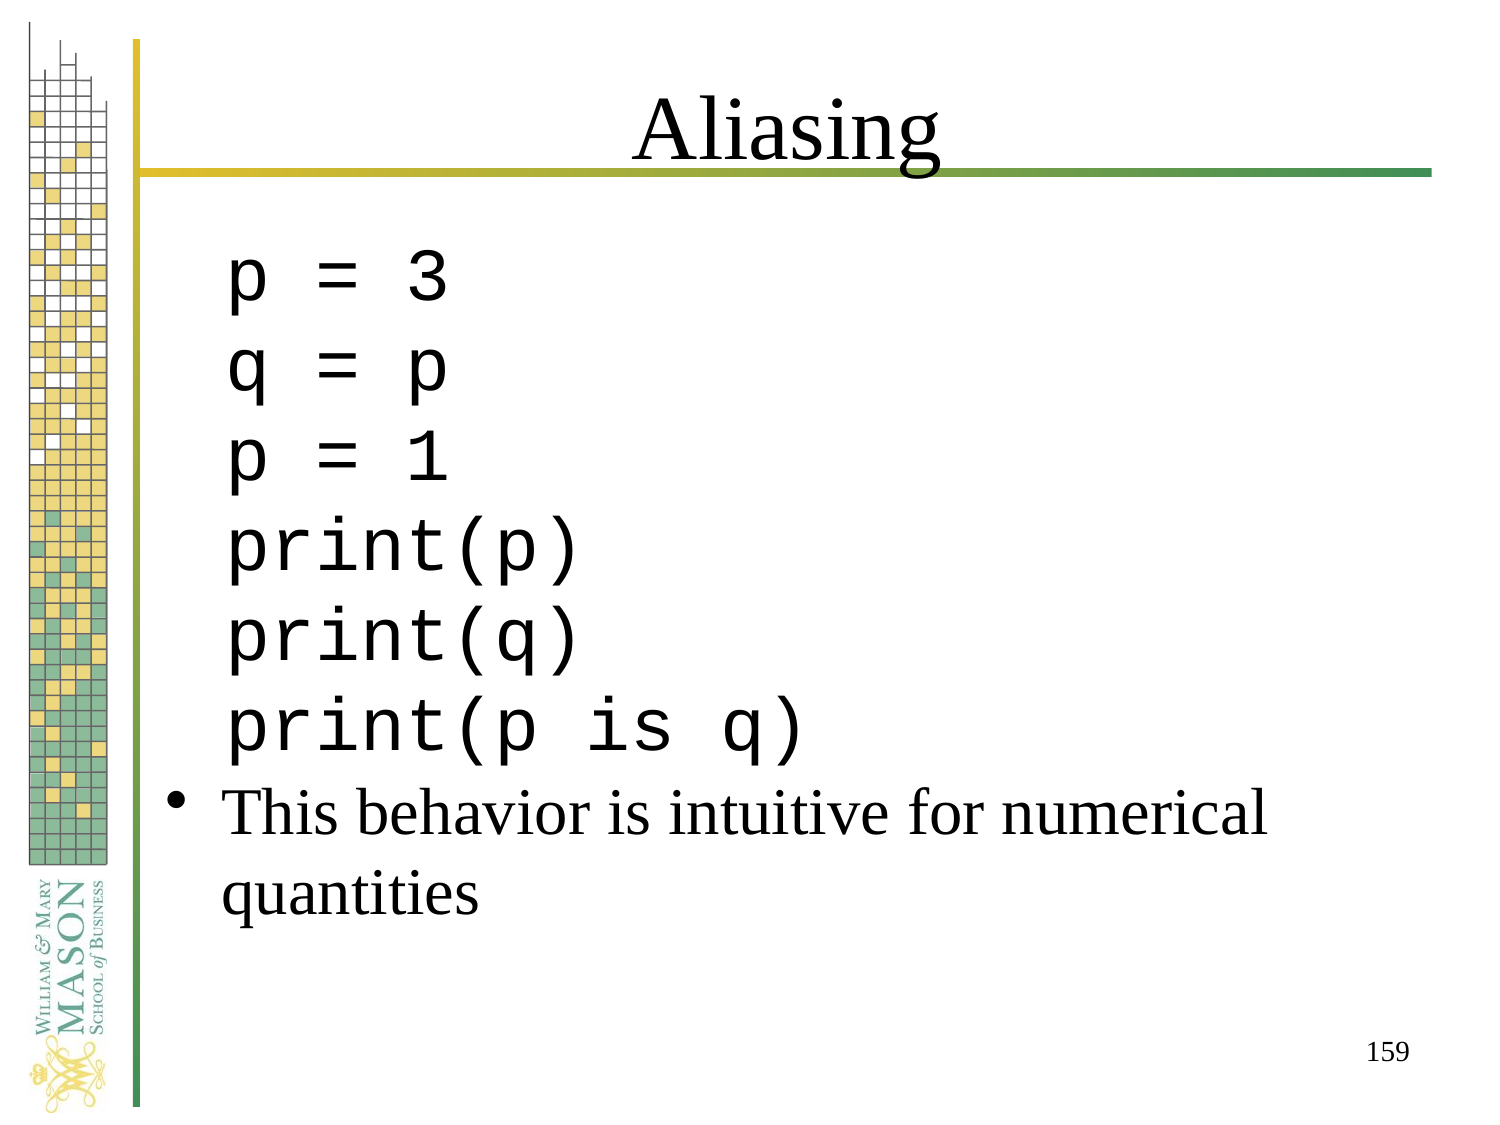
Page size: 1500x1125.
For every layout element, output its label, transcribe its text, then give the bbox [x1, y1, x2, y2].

text_box p = 3 q = p p = 1 print(p) print(q) print(p is q) [210, 217, 825, 773]
list This behavior is intuitive for numerical quantities [150, 759, 1425, 1083]
slide_number 70 [29, 879, 107, 1113]
title Aliasing [150, 45, 1425, 200]
slide_number 159 [1048, 1024, 1426, 1103]
